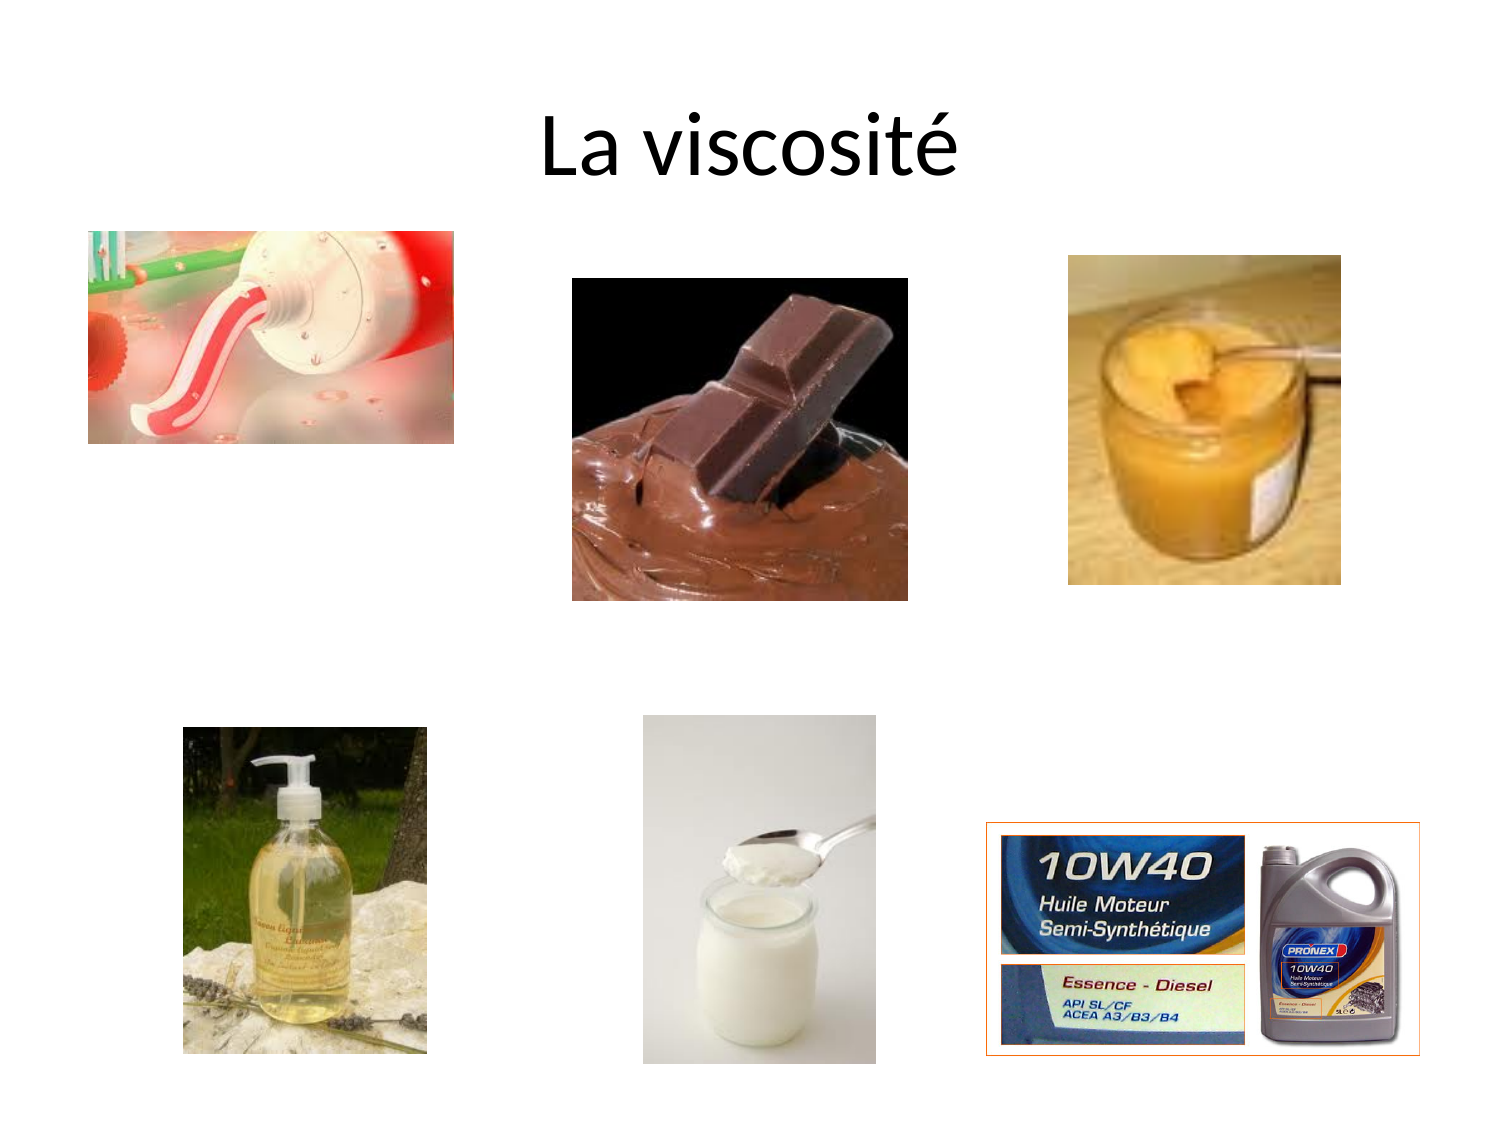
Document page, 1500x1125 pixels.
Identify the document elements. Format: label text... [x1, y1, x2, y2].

title La viscosité [75, 45, 1425, 233]
picture [985, 822, 1420, 1057]
picture [182, 727, 427, 1054]
picture [1068, 255, 1341, 585]
picture [572, 278, 908, 601]
picture [643, 715, 877, 1064]
picture [88, 231, 454, 444]
